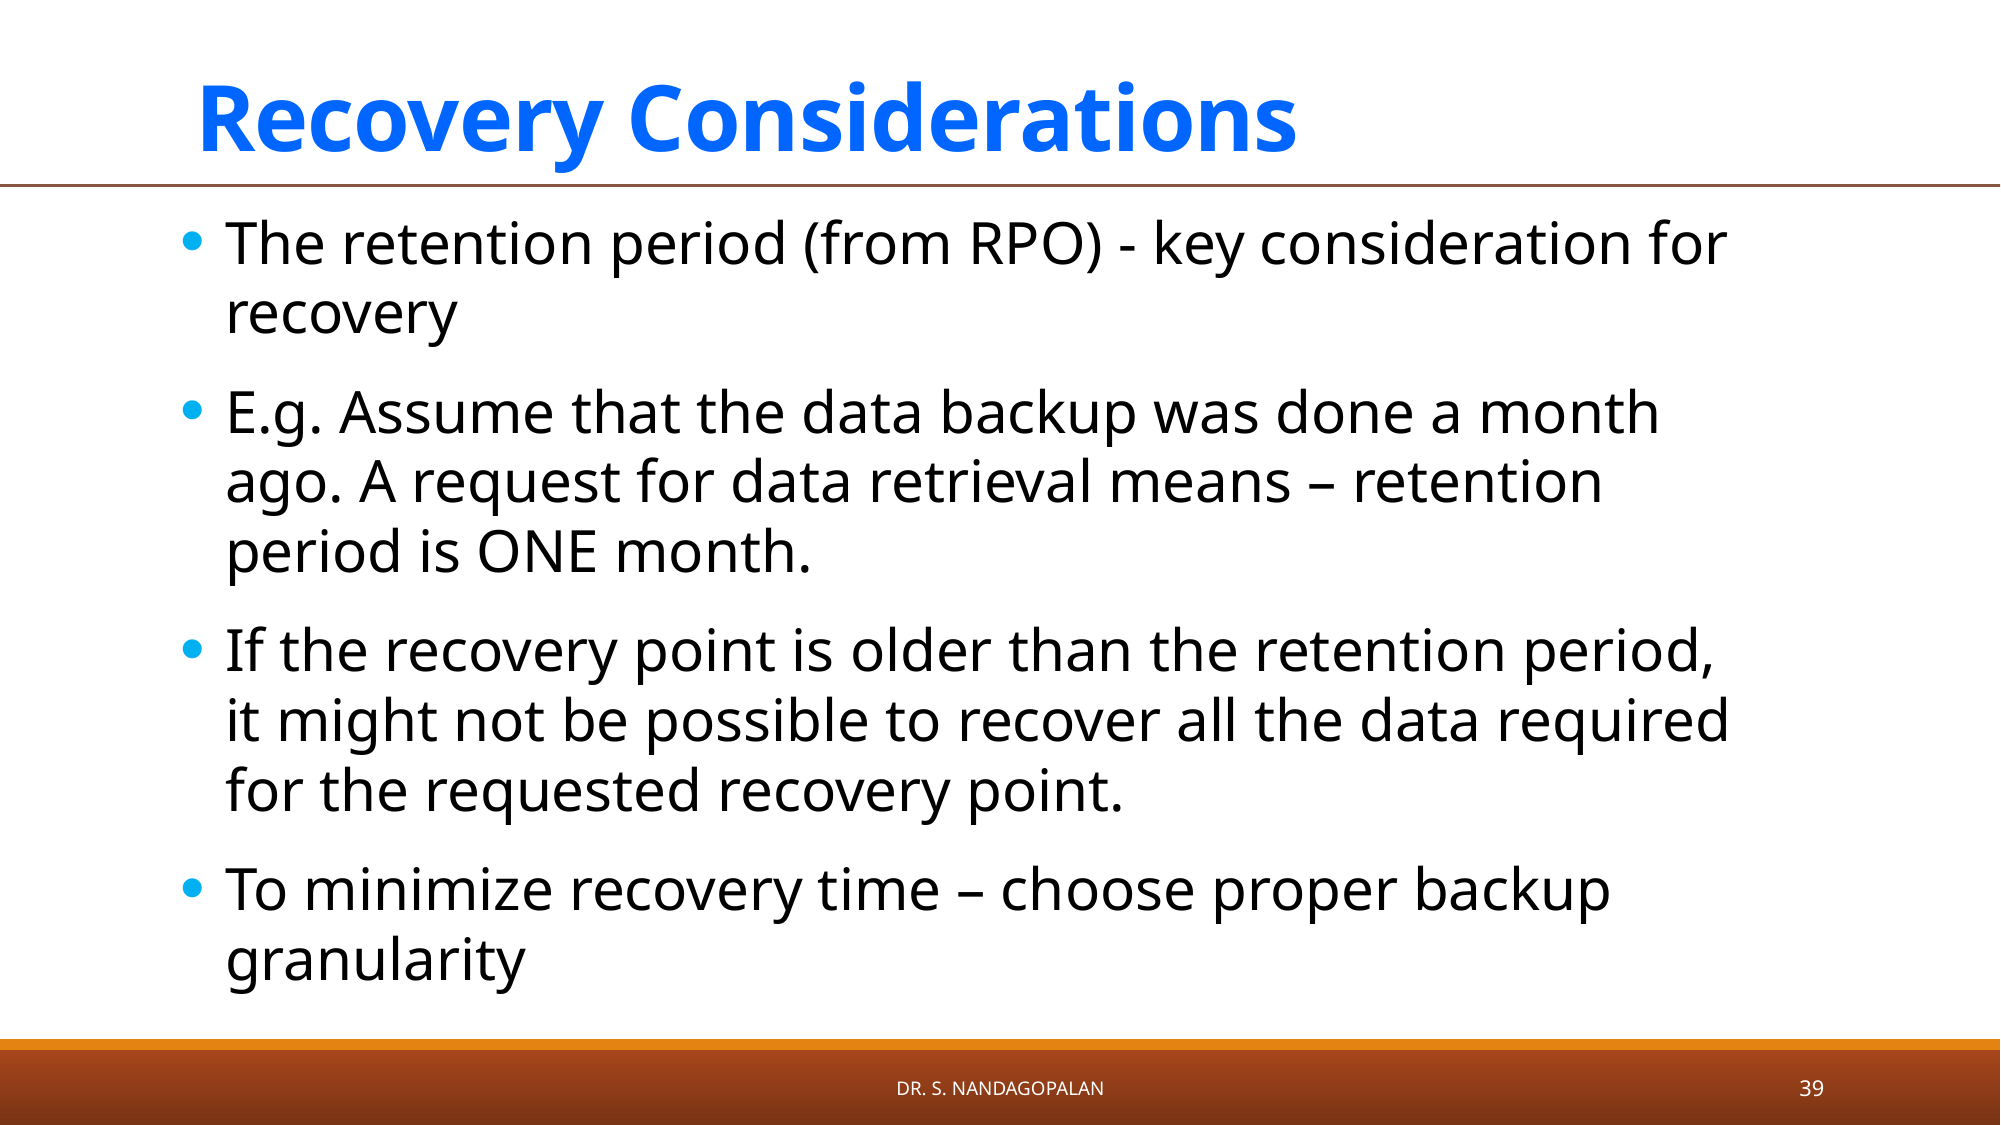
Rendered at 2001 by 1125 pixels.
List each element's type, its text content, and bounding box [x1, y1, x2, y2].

list The retention period (from RPO) - key consideration for recovery E.g. Assume that the data backup was done a month ago. A request for data retrieval means – retention period is ONE month. If the recovery point is older than the retention period, it might not be possible to recover all the data required for the requested recovery point. To minimize recovery time – choose proper backup granularity [180, 198, 1760, 1028]
slide_number 39 [1624, 1059, 1840, 1120]
footer Dr. S. Nandagopalan [604, 1059, 1396, 1120]
title Recovery Considerations [180, 47, 1691, 178]
